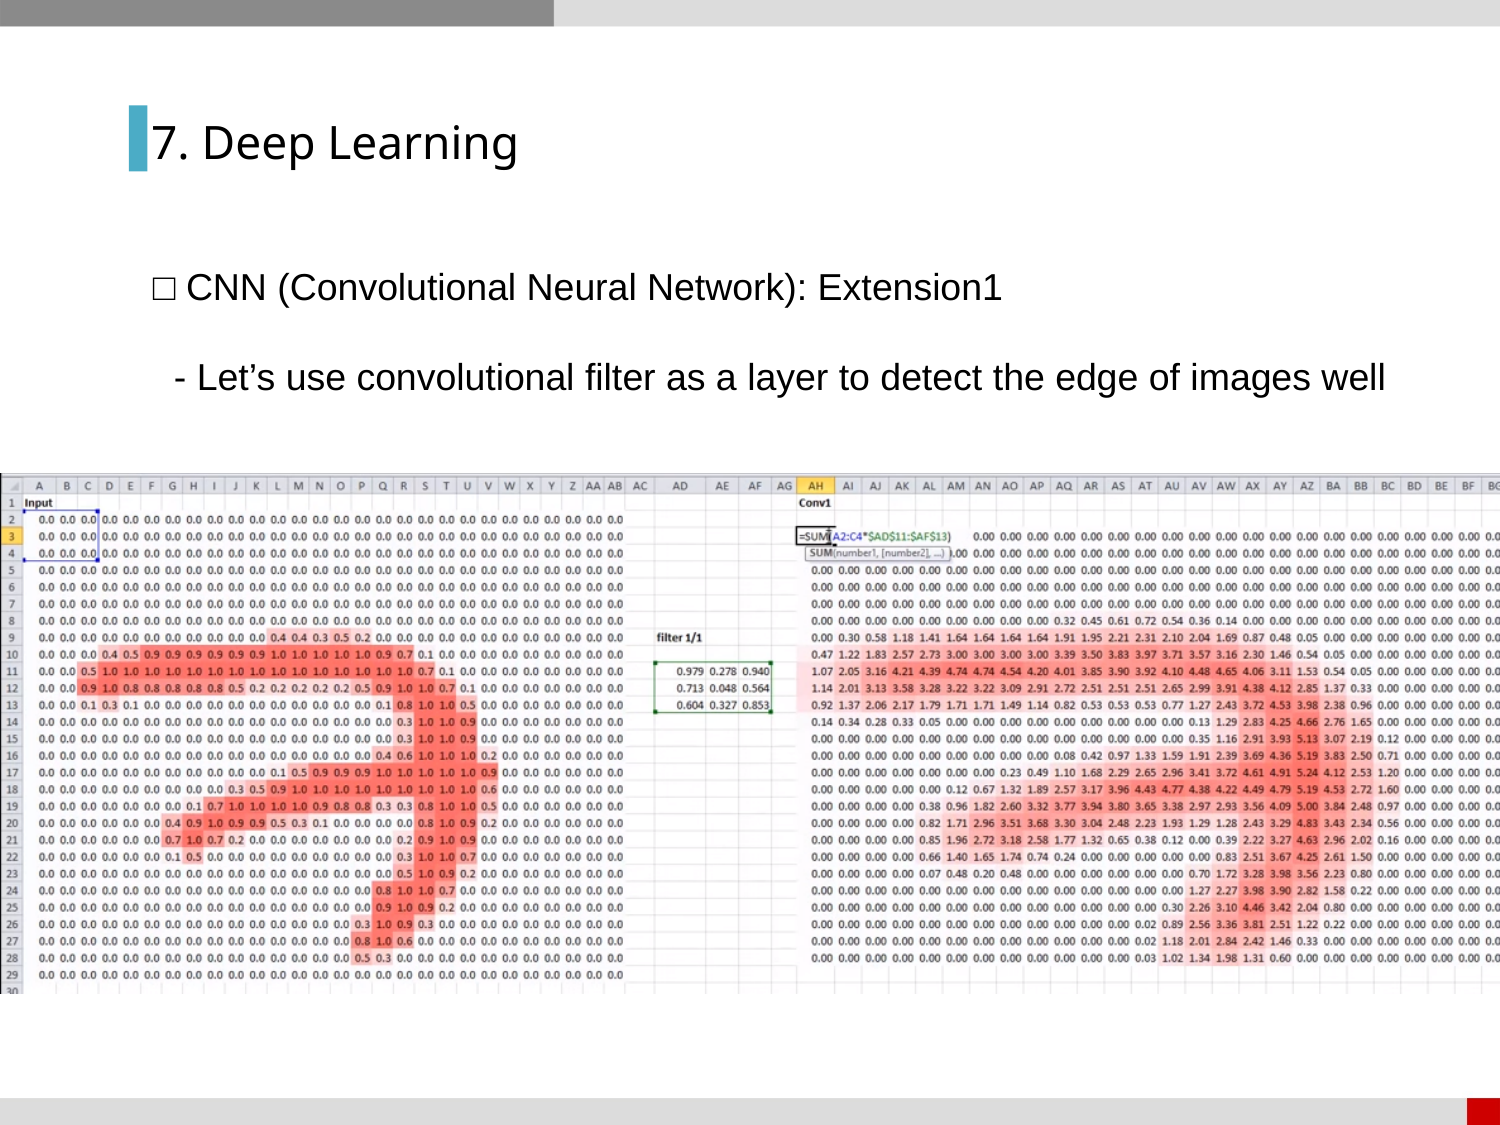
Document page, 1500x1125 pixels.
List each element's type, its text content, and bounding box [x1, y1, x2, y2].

text_box 7. Deep Learning [112, 105, 1463, 176]
text_box □ CNN (Convolutional Neural Network): Extension1 - Let’s use convolutional filter as a layer to detect the edge of images well [138, 256, 1500, 472]
picture [0, 0, 1500, 1125]
